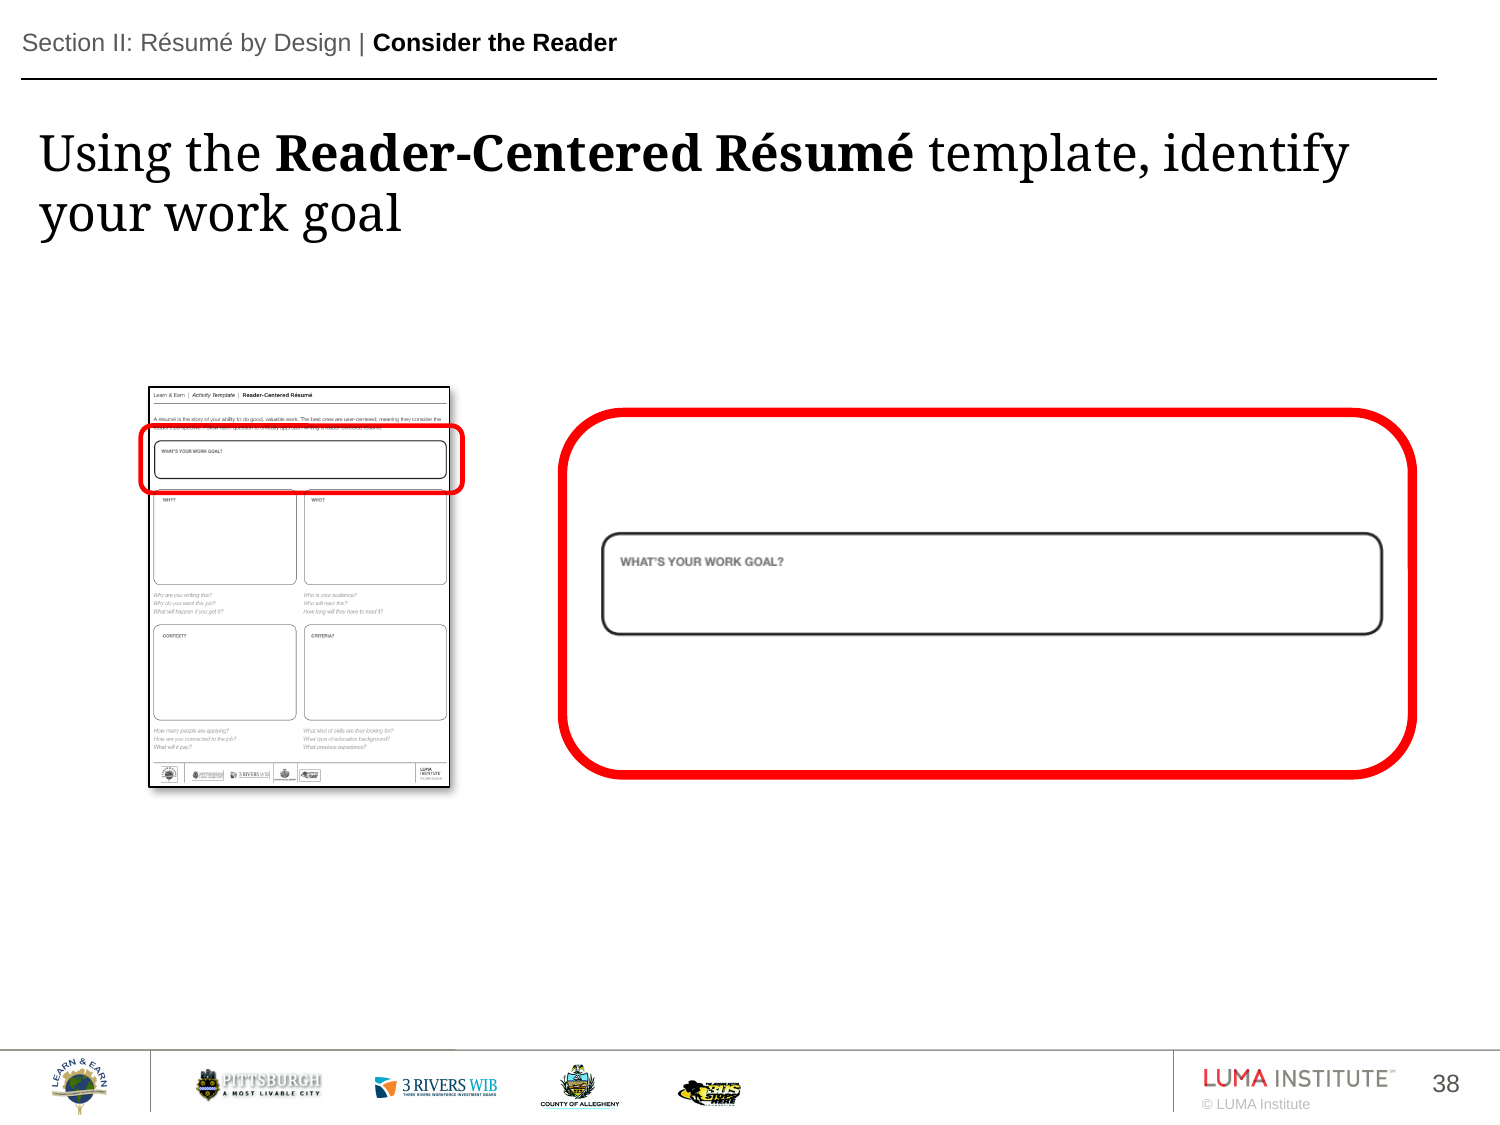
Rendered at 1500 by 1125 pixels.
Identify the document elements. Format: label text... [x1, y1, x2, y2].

picture [675, 1074, 747, 1113]
text_box [458, 427, 463, 491]
picture [134, 372, 454, 783]
text_box Using the Reader-Centered Résumé template, identify your work goal [24, 113, 1450, 249]
list Section II: Résumé by Design | Consider the Reader [7, 19, 1433, 65]
picture [1185, 1062, 1415, 1103]
picture [588, 521, 1403, 647]
picture [187, 1062, 325, 1107]
picture [537, 1059, 625, 1115]
picture [50, 1057, 110, 1116]
picture [373, 1074, 500, 1100]
text_box [562, 412, 1413, 775]
